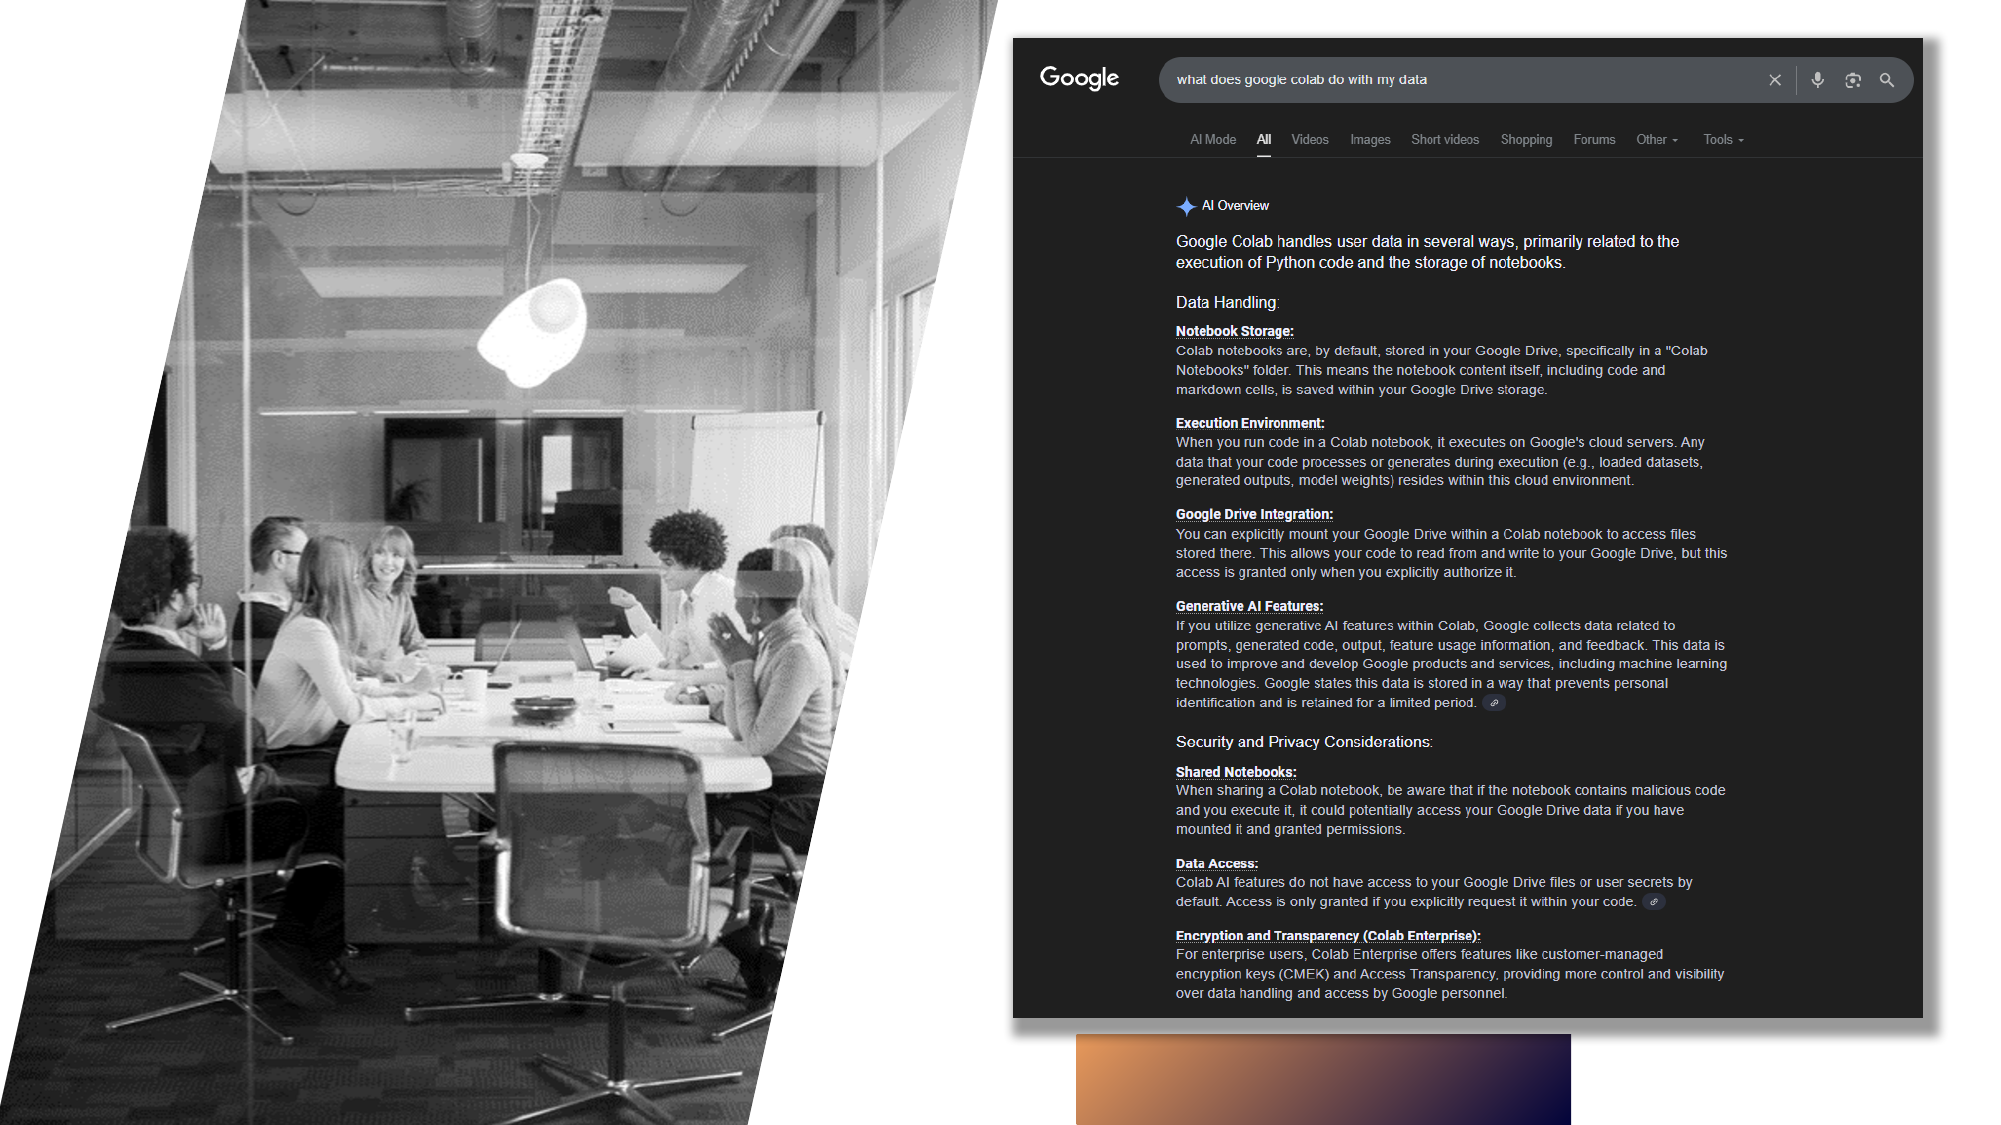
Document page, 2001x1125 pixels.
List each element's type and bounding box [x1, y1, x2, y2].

picture [0, 0, 999, 1125]
picture [1012, 38, 1924, 1018]
